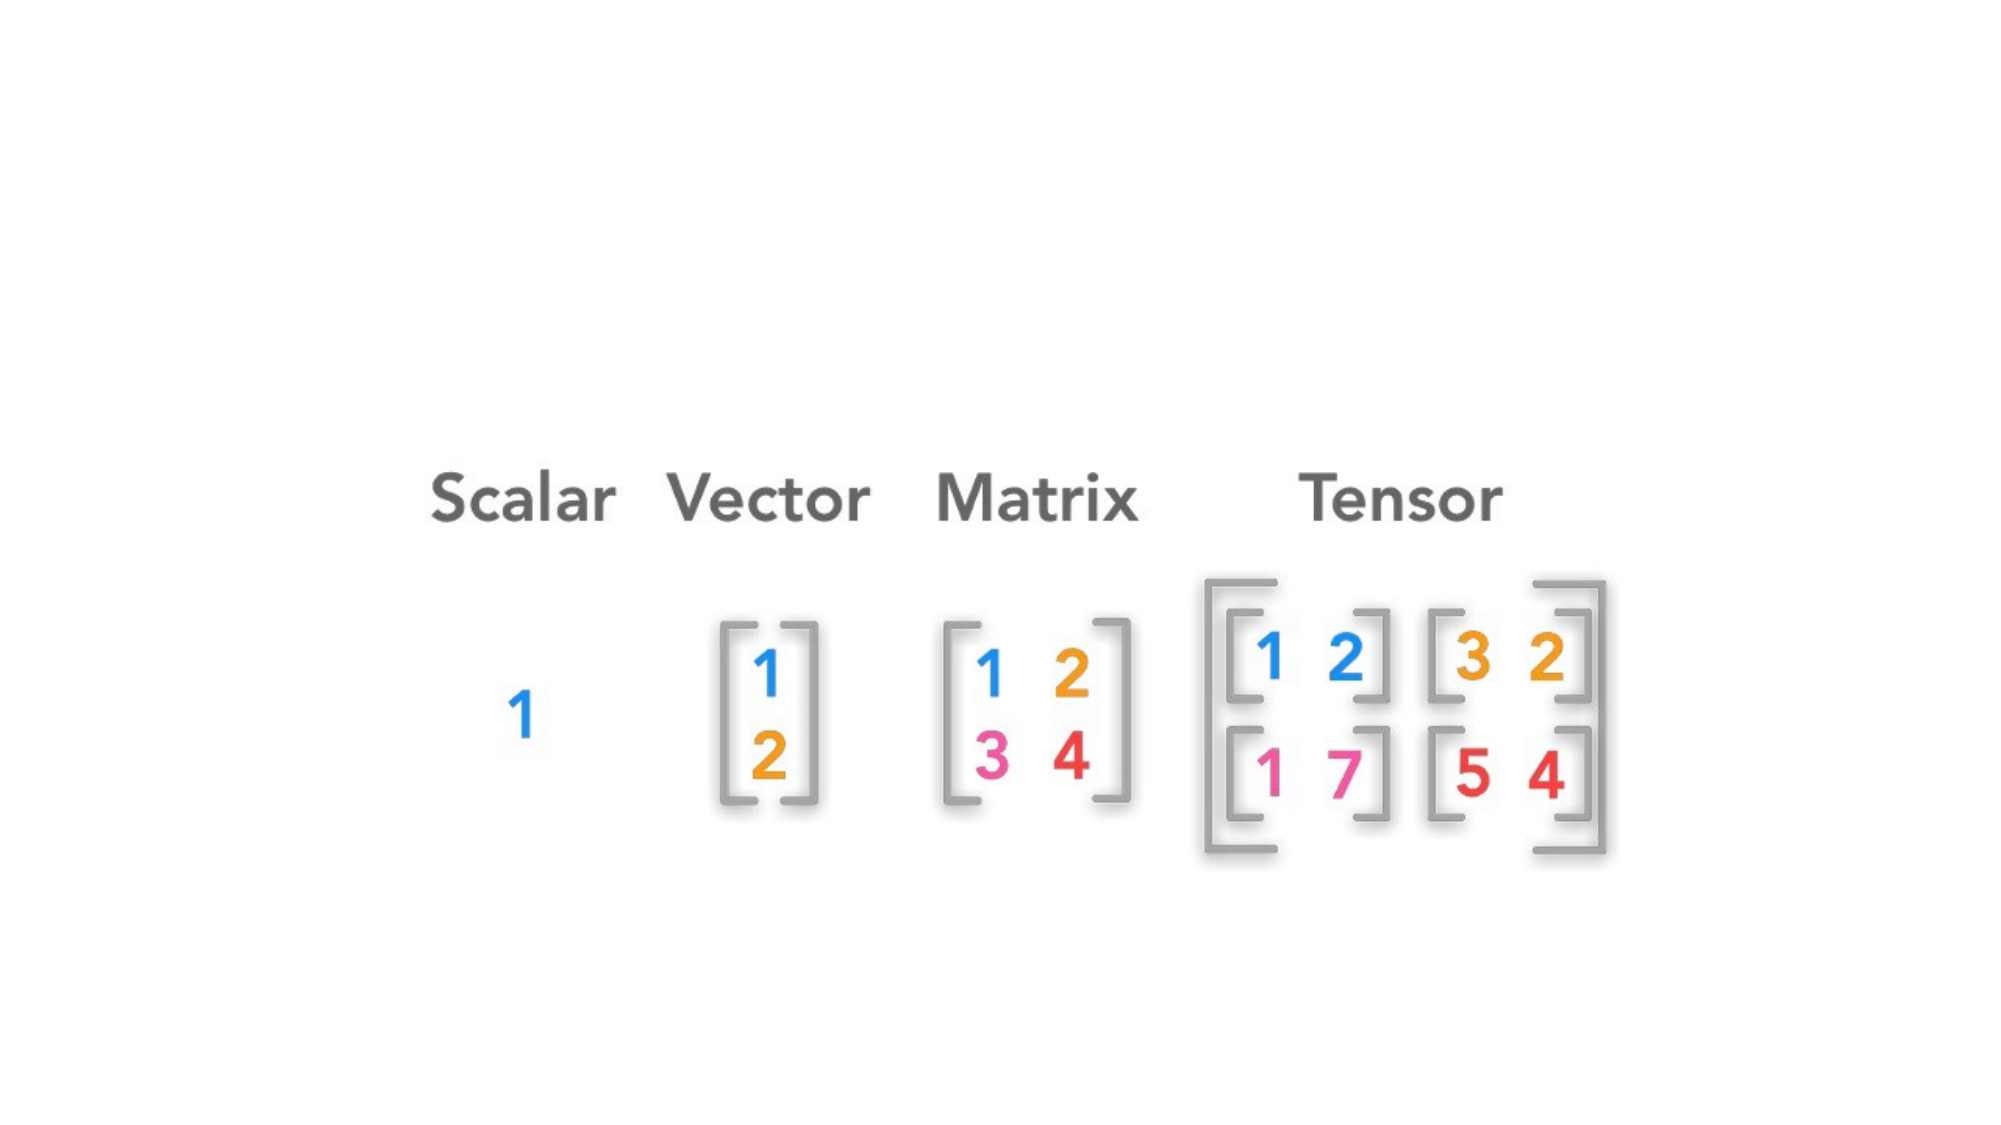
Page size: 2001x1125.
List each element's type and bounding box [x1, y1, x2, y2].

list [374, 435, 1625, 878]
